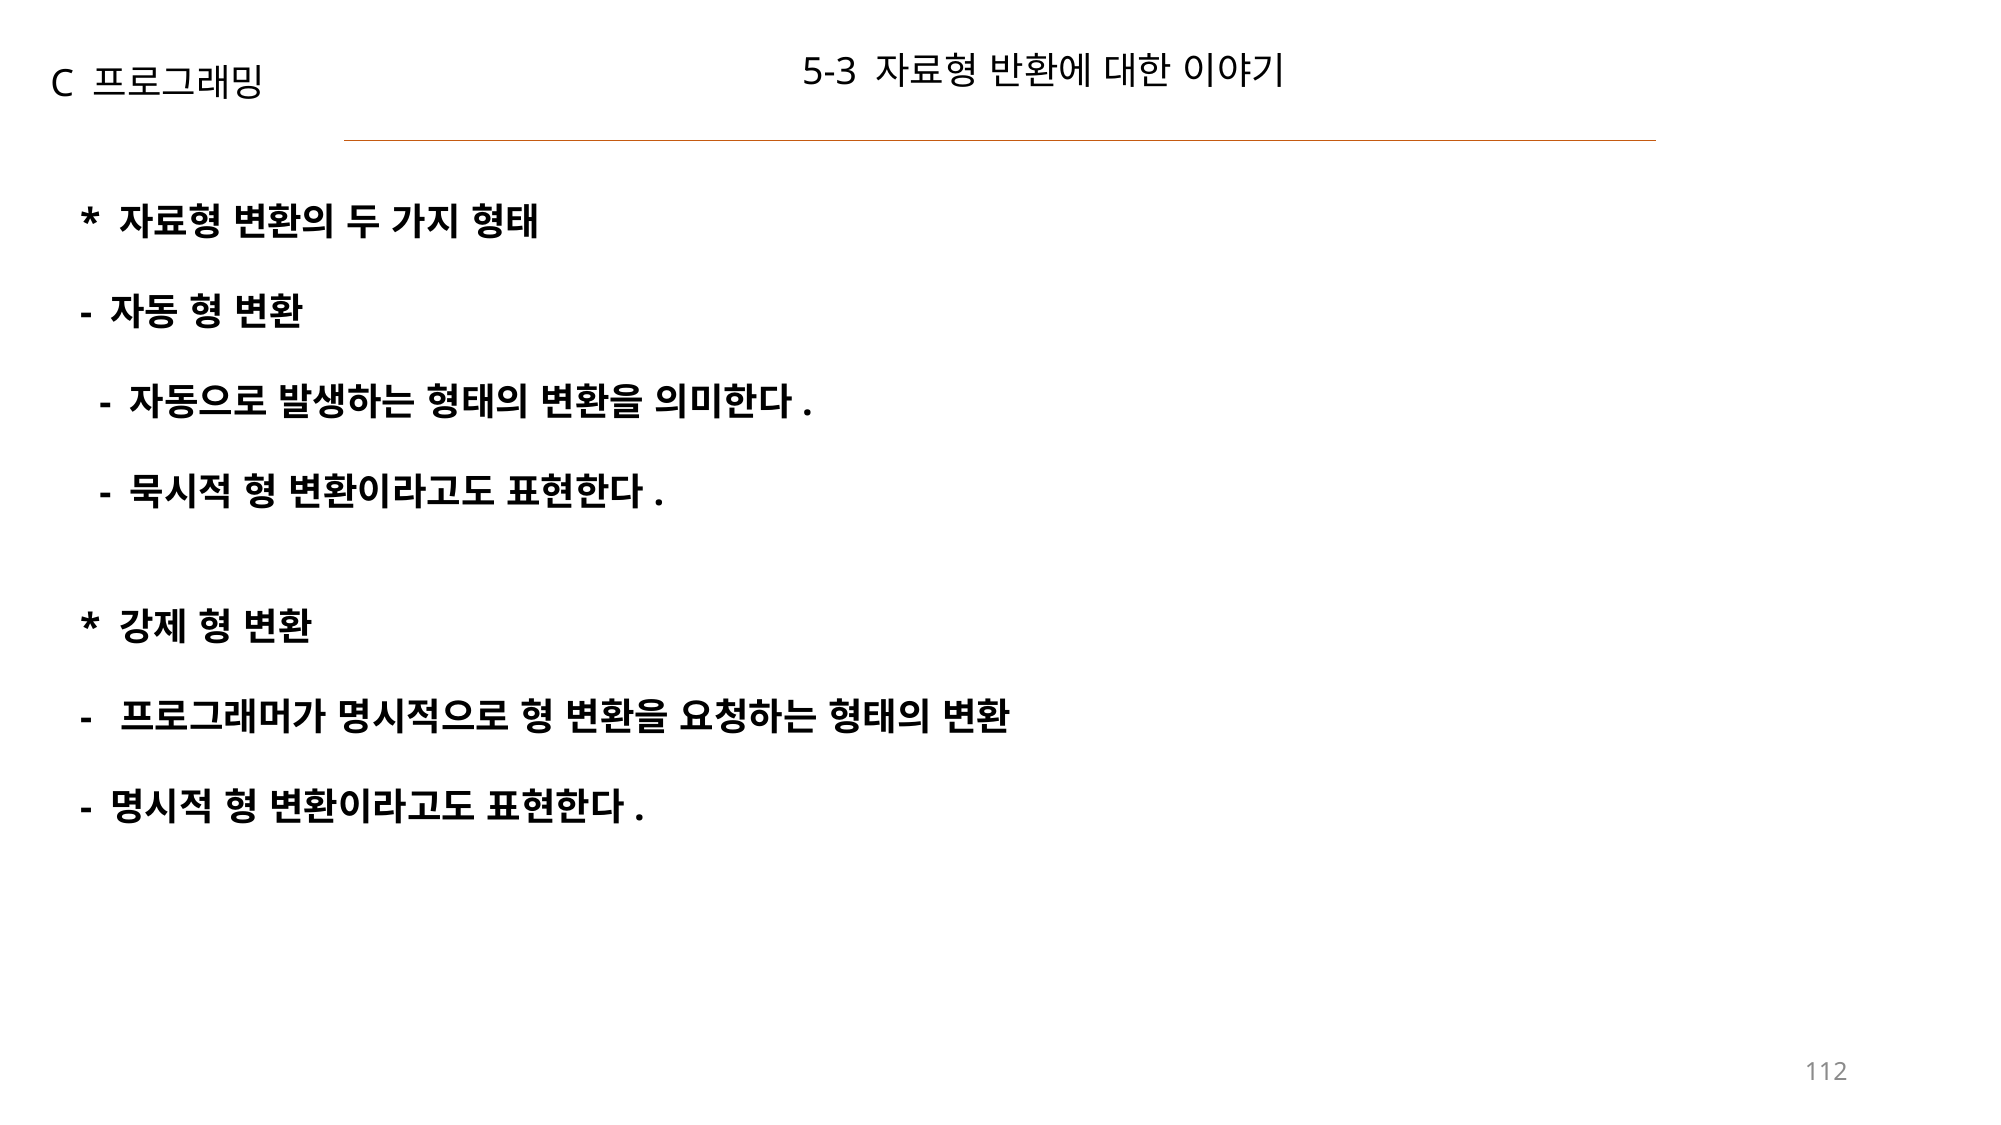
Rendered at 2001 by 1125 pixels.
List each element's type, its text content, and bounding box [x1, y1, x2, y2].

slide_number 112 [1412, 1042, 1863, 1103]
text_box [29, 40, 1656, 141]
text_box * 자료형 변환의 두 가지 형태 - 자동 형 변환 - 자동으로 발생하는 형태의 변환을 의미한다. - 묵시적 형 변환이라고도 표현한다. * 강제 형 변환 - 프로그래머가 명시적으로 형 변환을 요청하는 형태의 변환 - 명시적 형 변환이라고도 표현한다. [65, 190, 1474, 836]
